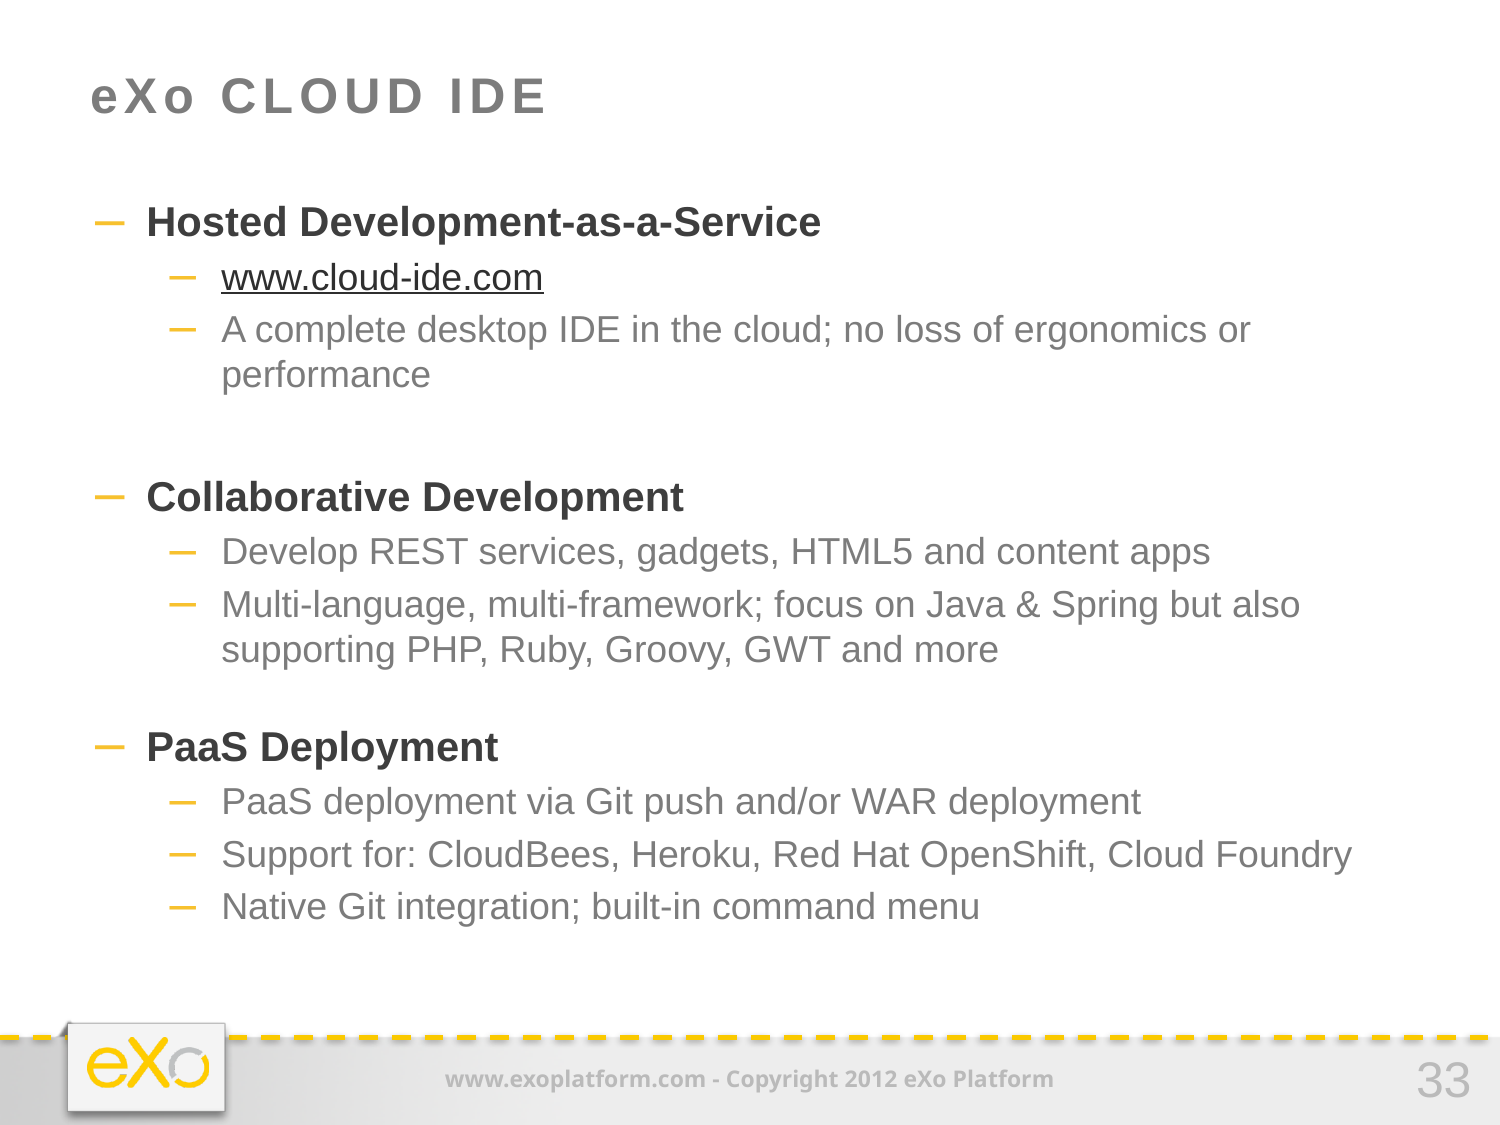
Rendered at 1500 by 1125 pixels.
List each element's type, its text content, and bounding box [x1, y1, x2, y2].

list Hosted Development-as-a-Service www.cloud-ide.com A complete desktop IDE in the cloud; no loss of ergonomics or performance Collaborative Development Develop REST services, gadgets, HTML5 and content apps Multi-language, multi-framework; focus on Java & Spring but also supporting PHP, Ruby, Groovy, GWT and more PaaS Deployment PaaS deployment via Git push and/or WAR deployment Support for: CloudBees, Heroku, Red Hat OpenShift, Cloud Foundry Native Git integration; built-in command menu [75, 187, 1425, 1013]
title eXo Cloud IDE [75, 37, 1425, 150]
picture [0, 1010, 1500, 1125]
